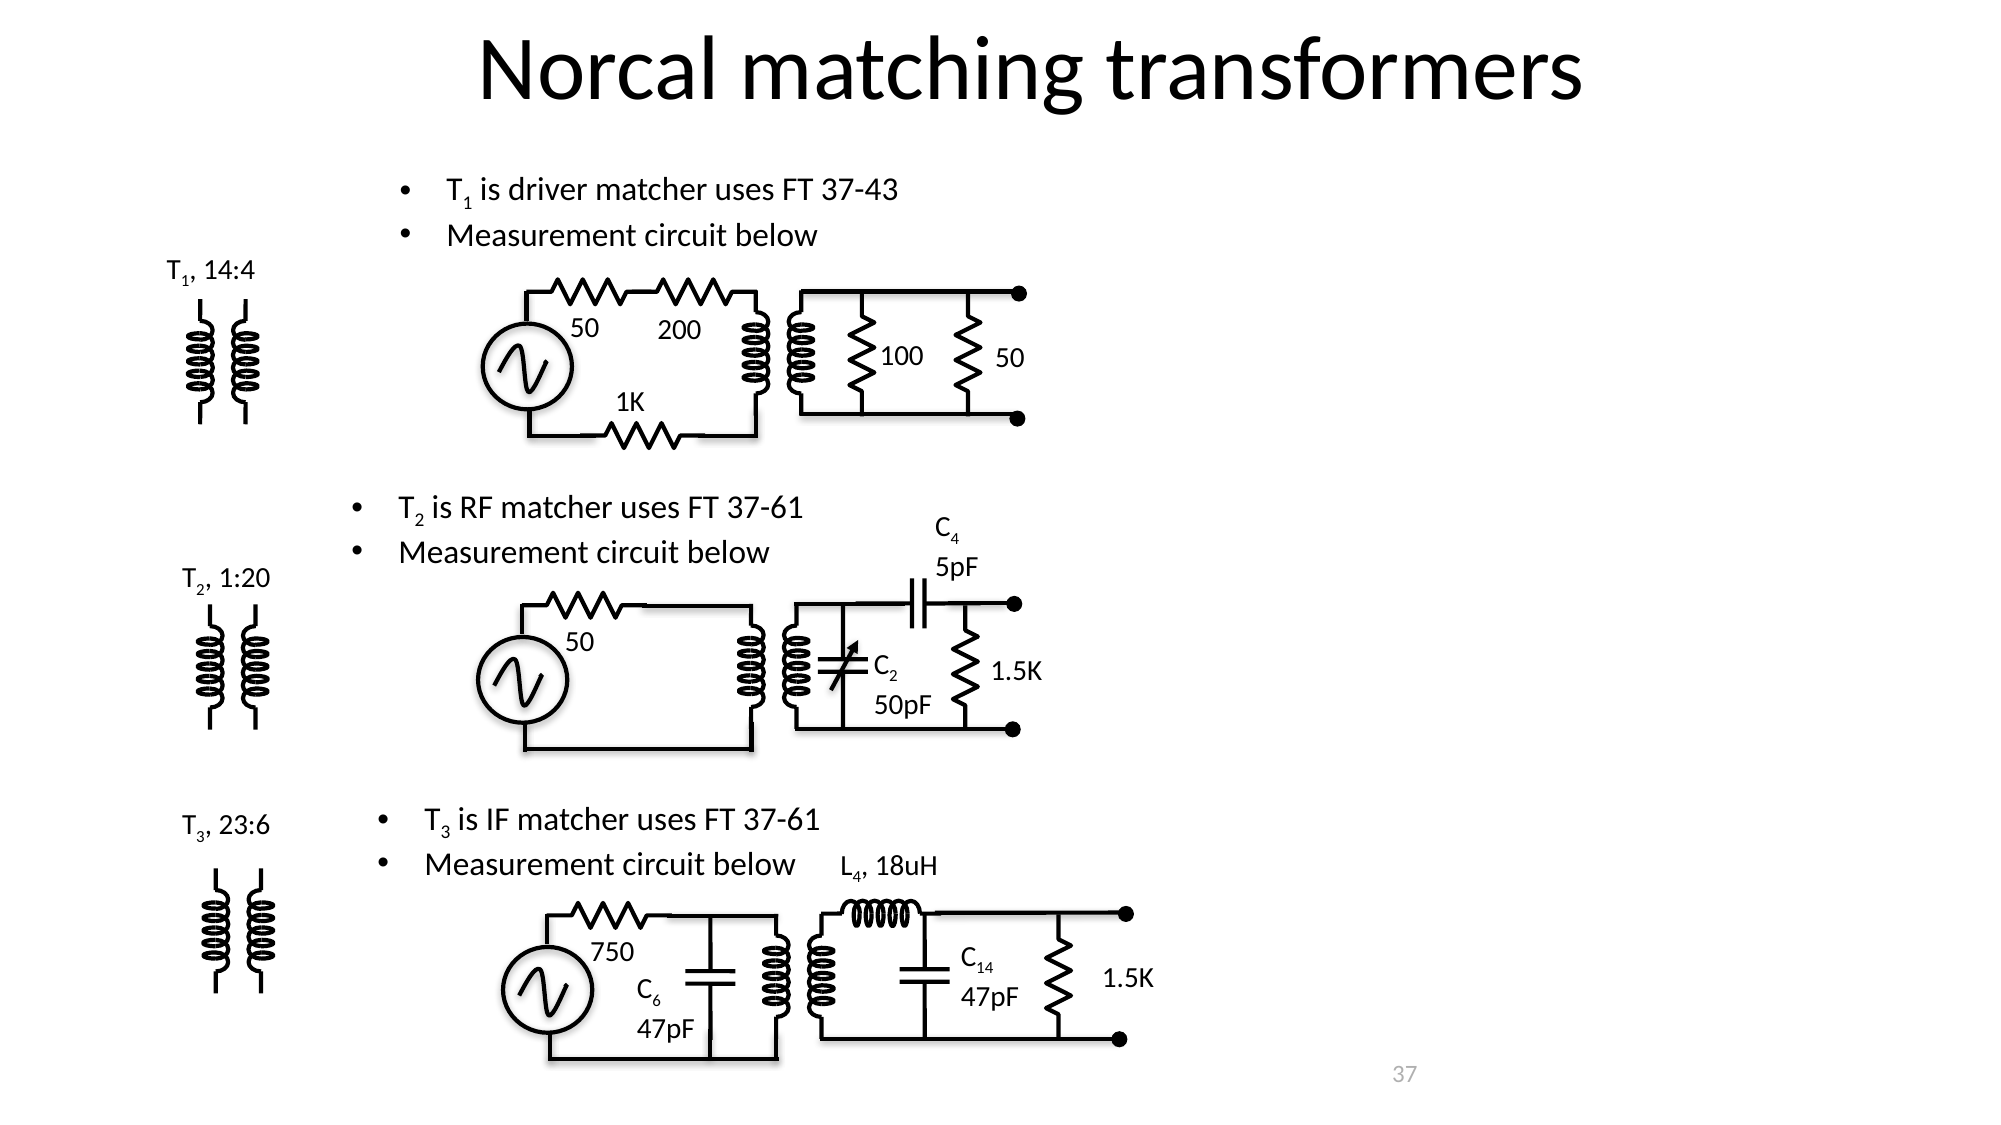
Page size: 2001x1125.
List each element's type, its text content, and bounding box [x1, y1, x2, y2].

slide_number 37 [1074, 738, 1425, 1125]
text_box L4, 18uH [832, 838, 1012, 894]
text_box T1, 14:4 [159, 242, 338, 298]
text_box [197, 604, 268, 730]
text_box T1 is driver matcher uses FT 37-43 Measurement circuit below [392, 159, 1211, 261]
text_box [187, 299, 258, 425]
text_box T3, 23:6 [174, 798, 292, 854]
text_box T2 is RF matcher uses FT 37-61 Measurement circuit below [343, 477, 1163, 578]
text_box T2, 1:20 [174, 551, 292, 607]
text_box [482, 279, 1077, 449]
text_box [203, 868, 274, 994]
text_box T3 is IF matcher uses FT 37-61 Measurement circuit below [369, 789, 1189, 890]
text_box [502, 900, 1184, 1062]
text_box Norcal matching transformers [64, 7, 2000, 118]
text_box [478, 500, 1107, 752]
